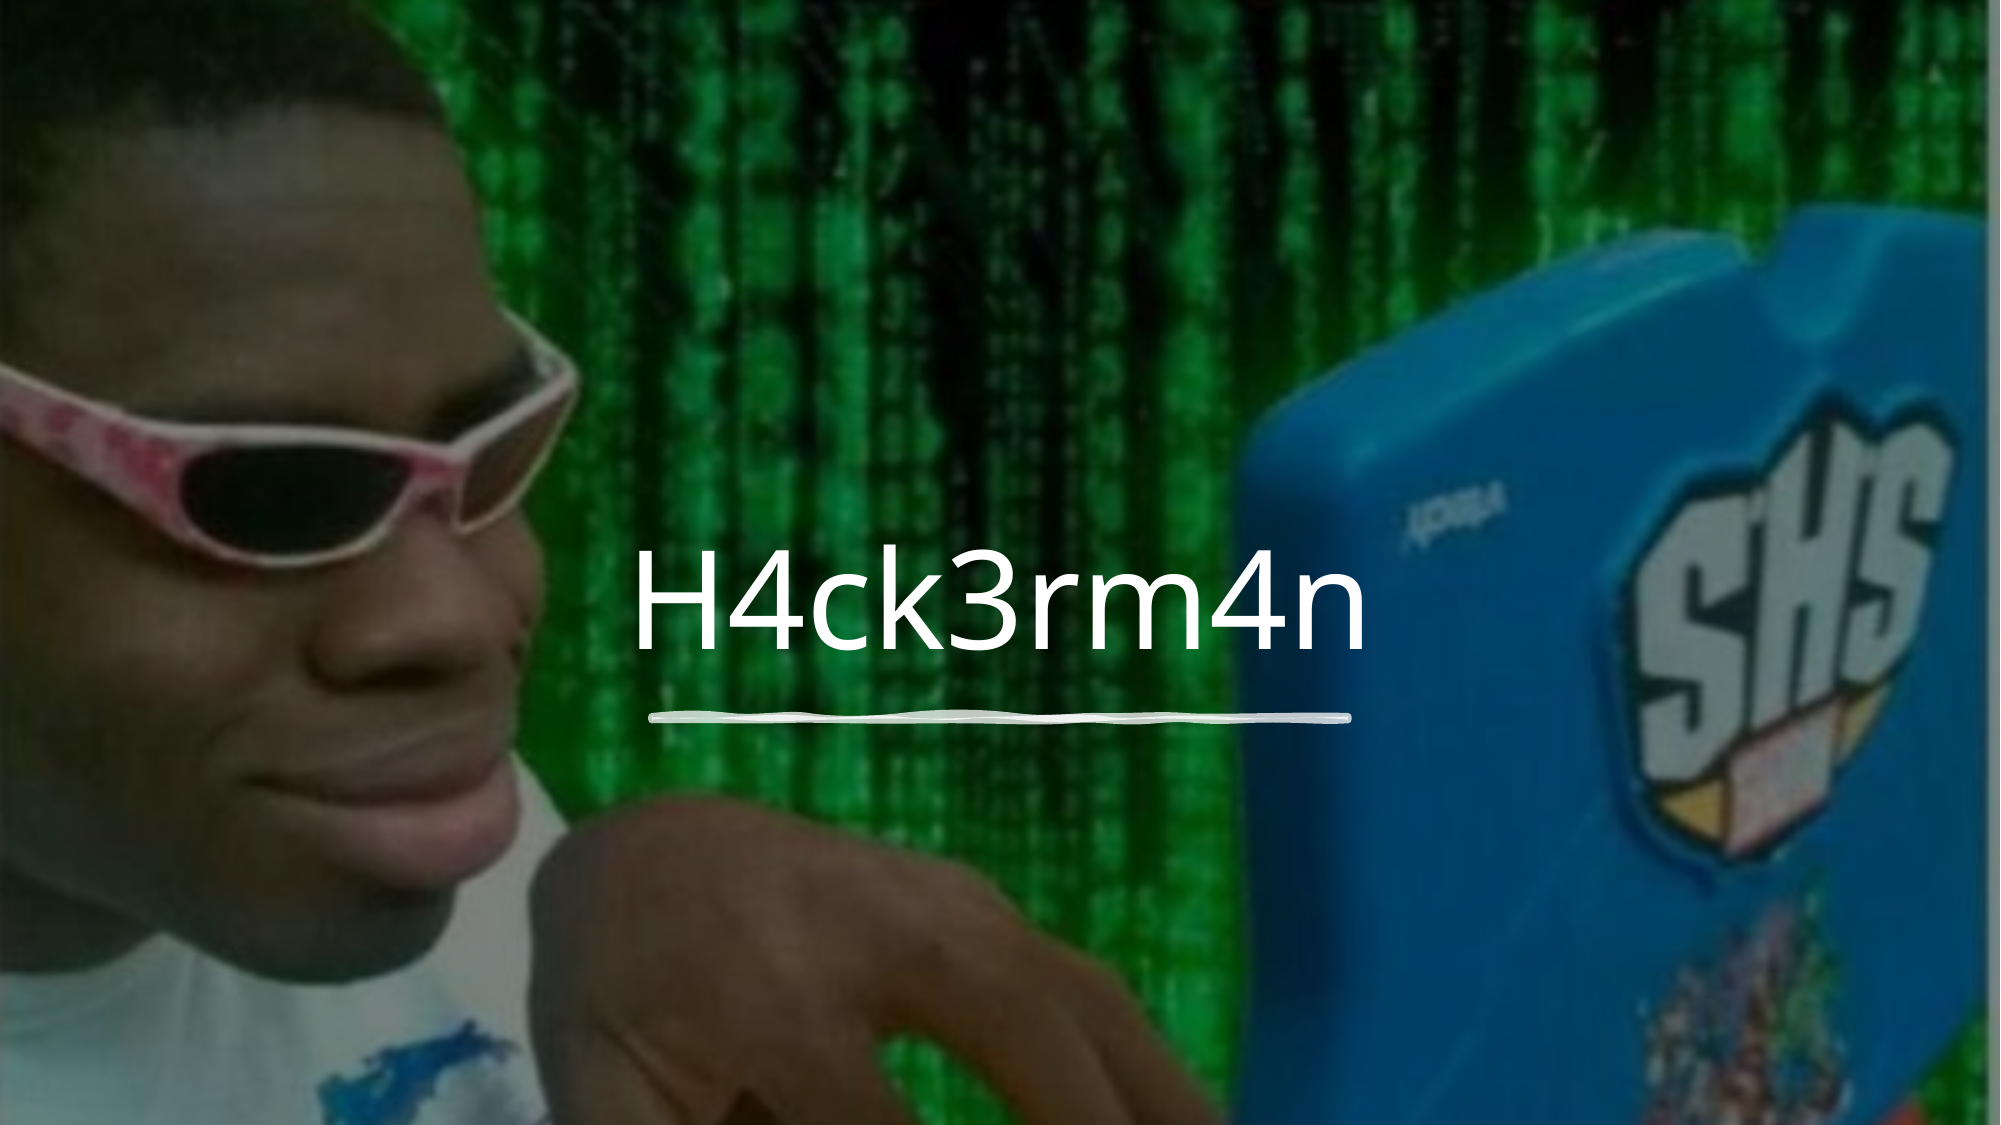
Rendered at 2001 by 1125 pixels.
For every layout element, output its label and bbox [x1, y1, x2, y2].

list [0, 0, 2000, 1125]
